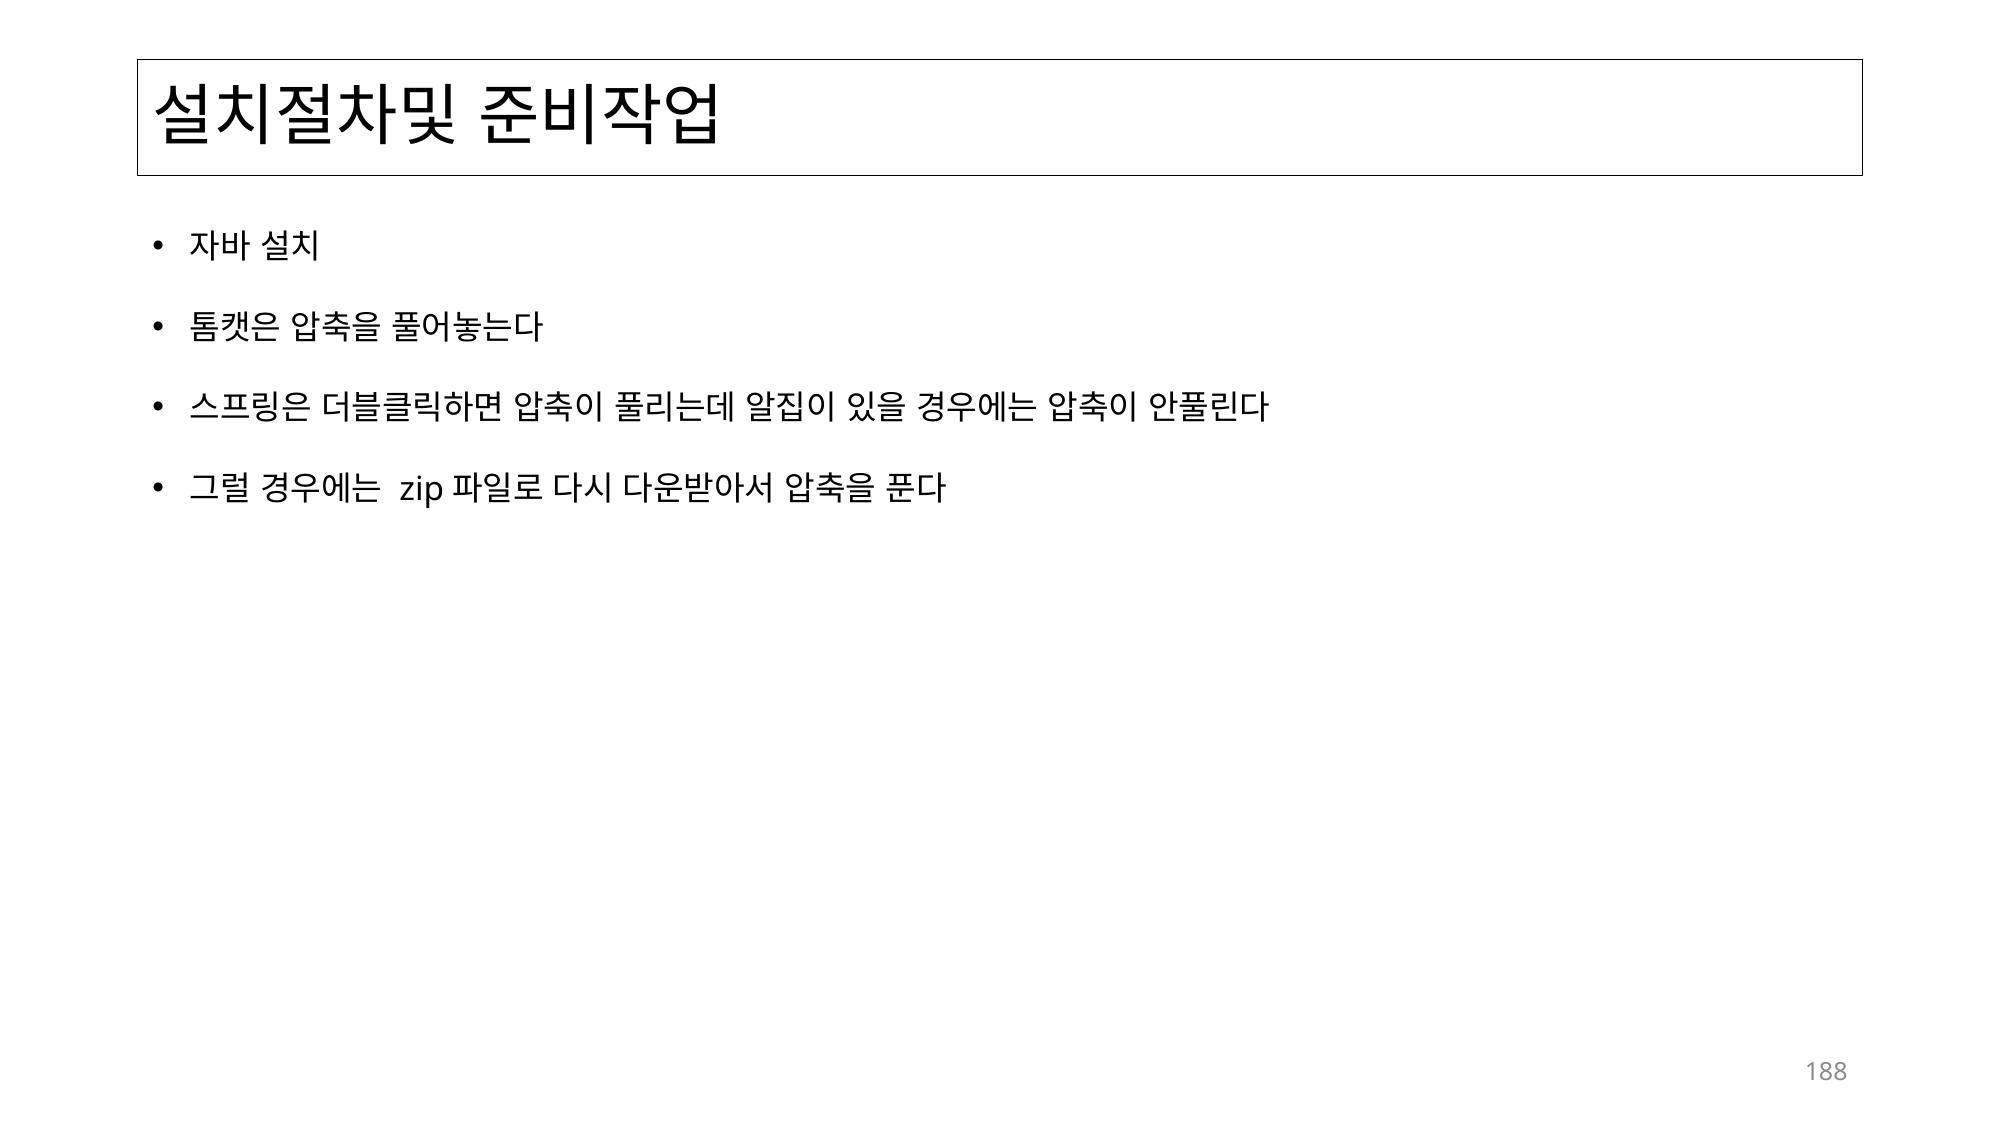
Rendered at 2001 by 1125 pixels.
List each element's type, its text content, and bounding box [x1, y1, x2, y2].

slide_number 188 [1412, 1042, 1863, 1103]
list 자바 설치 톰캣은 압축을 풀어놓는다 스프링은 더블클릭하면 압축이 풀리는데 알집이 있을 경우에는 압축이 안풀린다 그럴 경우에는 zip파일로 다시 다운받아서 압축을 푼다 [137, 197, 1863, 1014]
title 설치절차및 준비작업 [137, 59, 1863, 176]
